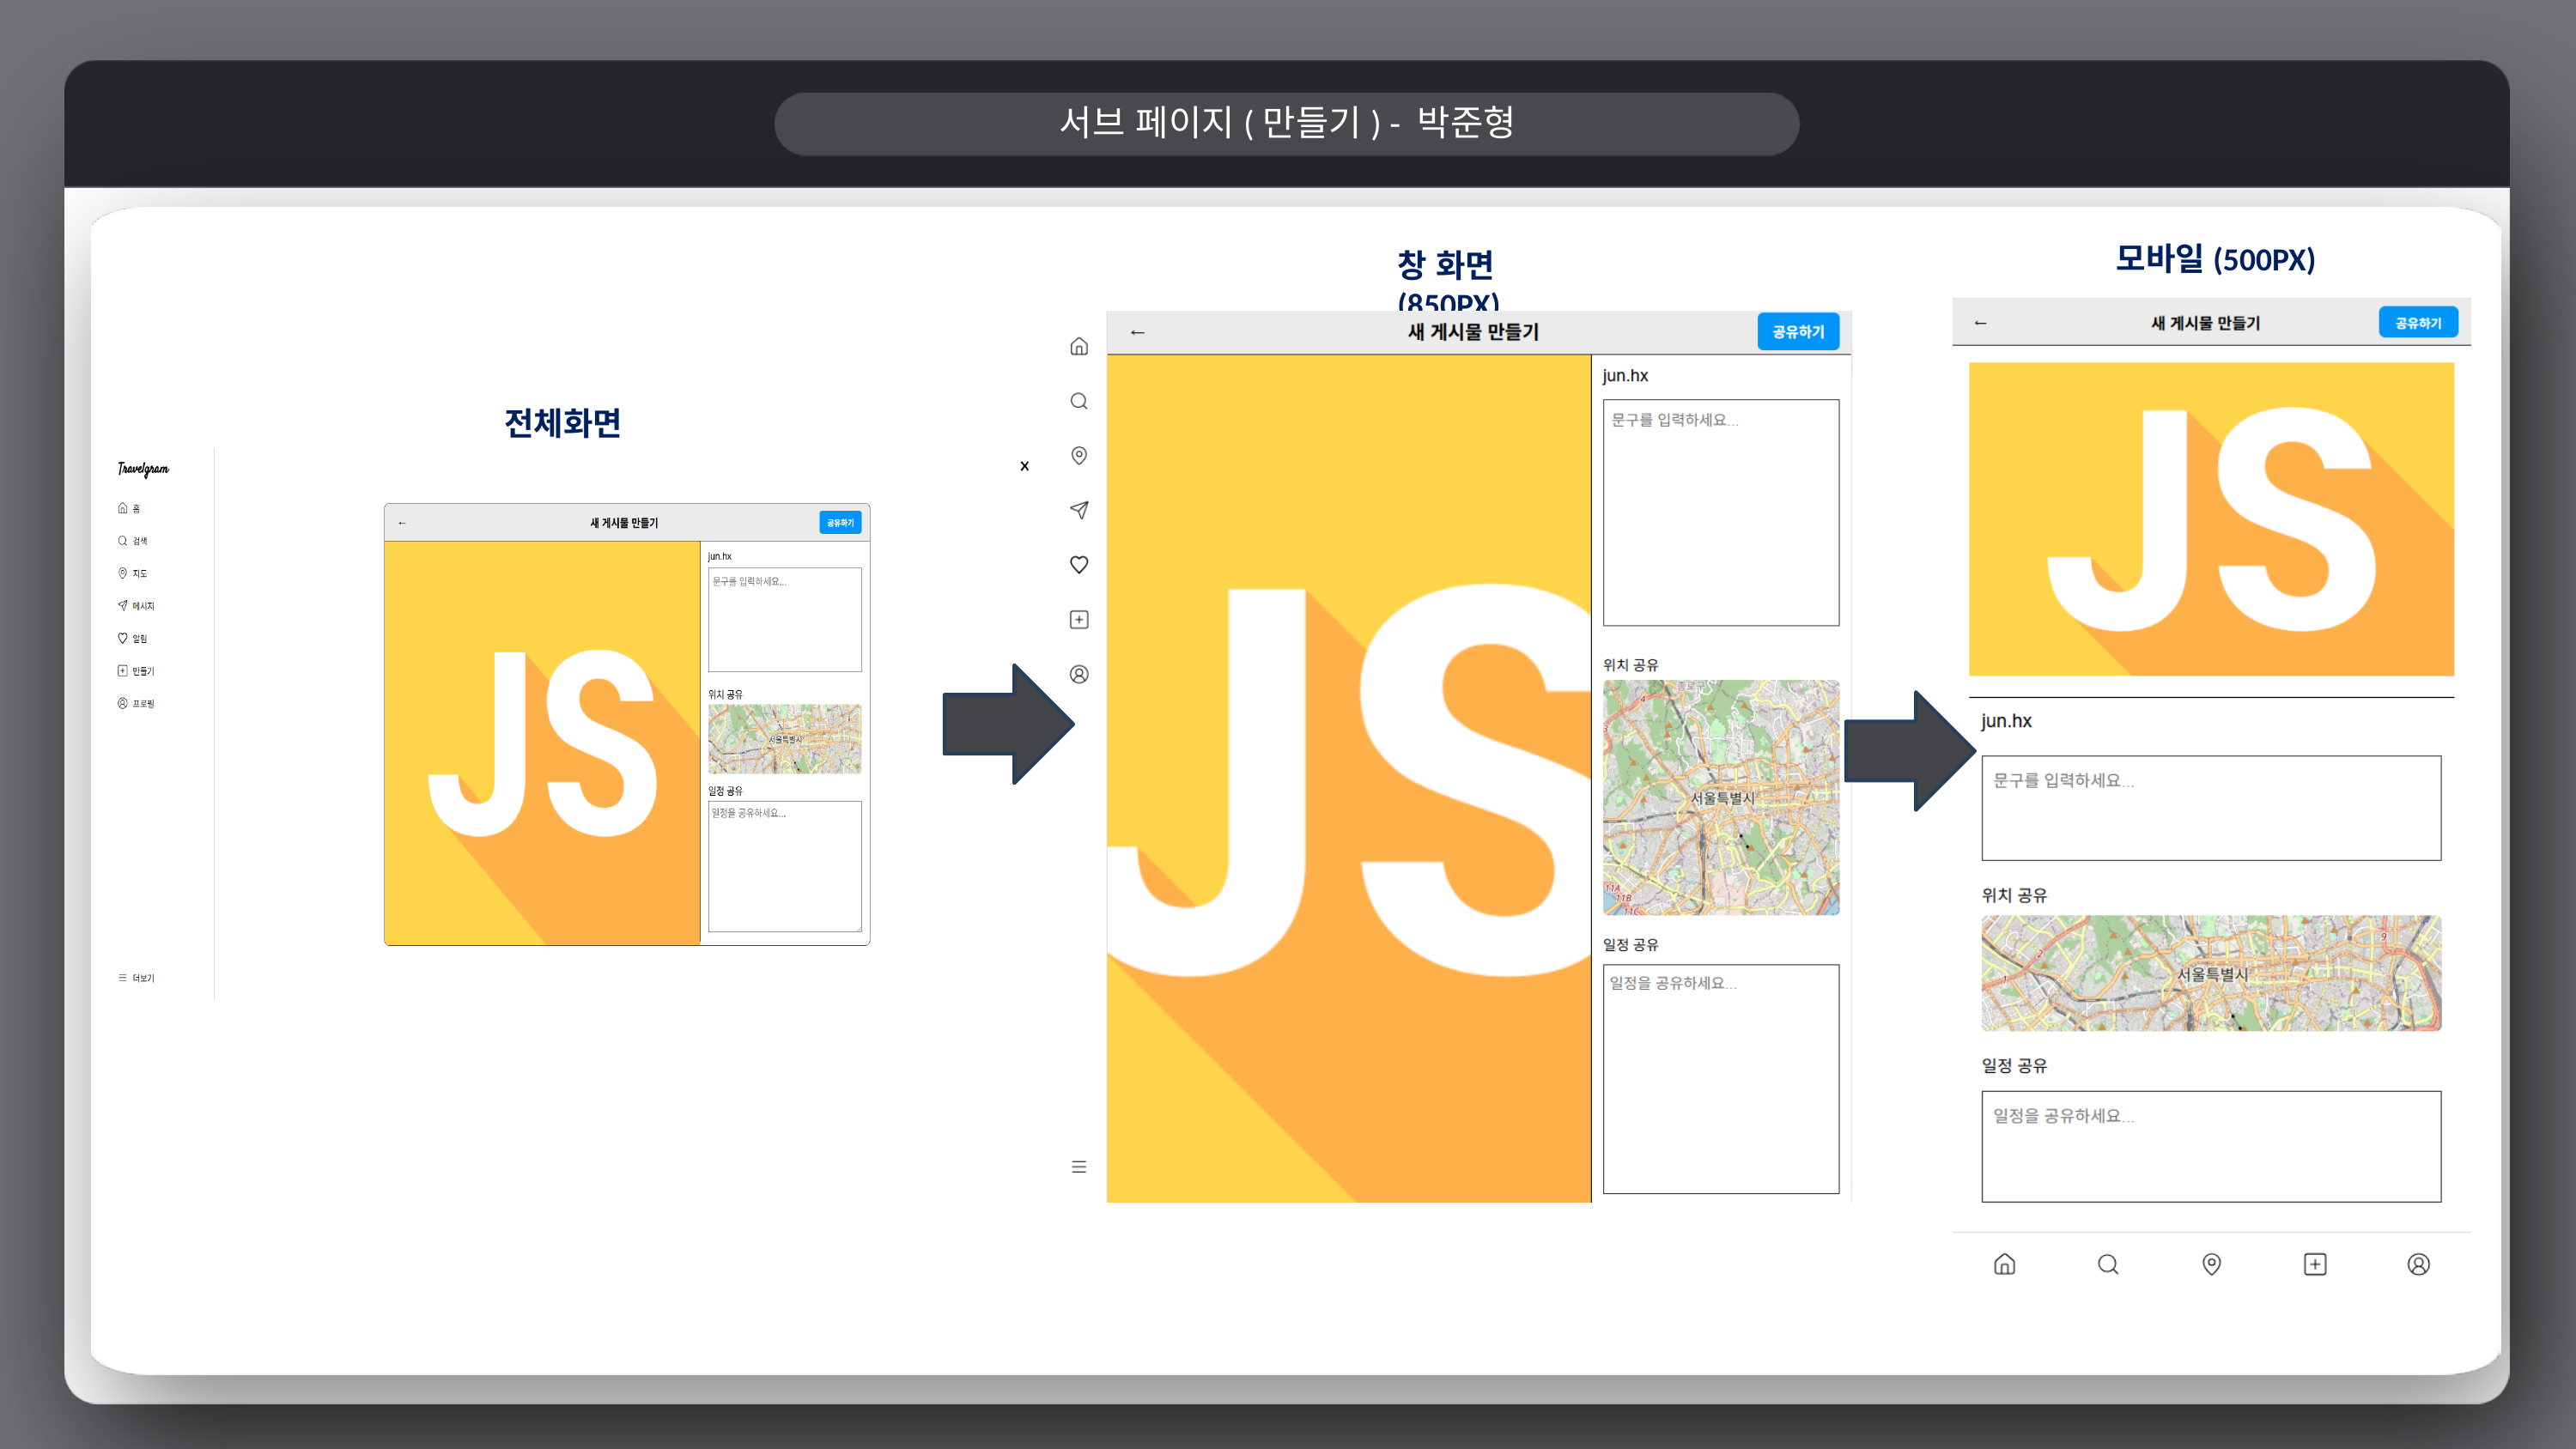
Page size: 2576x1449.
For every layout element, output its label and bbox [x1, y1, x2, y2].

picture [64, 60, 2511, 1404]
